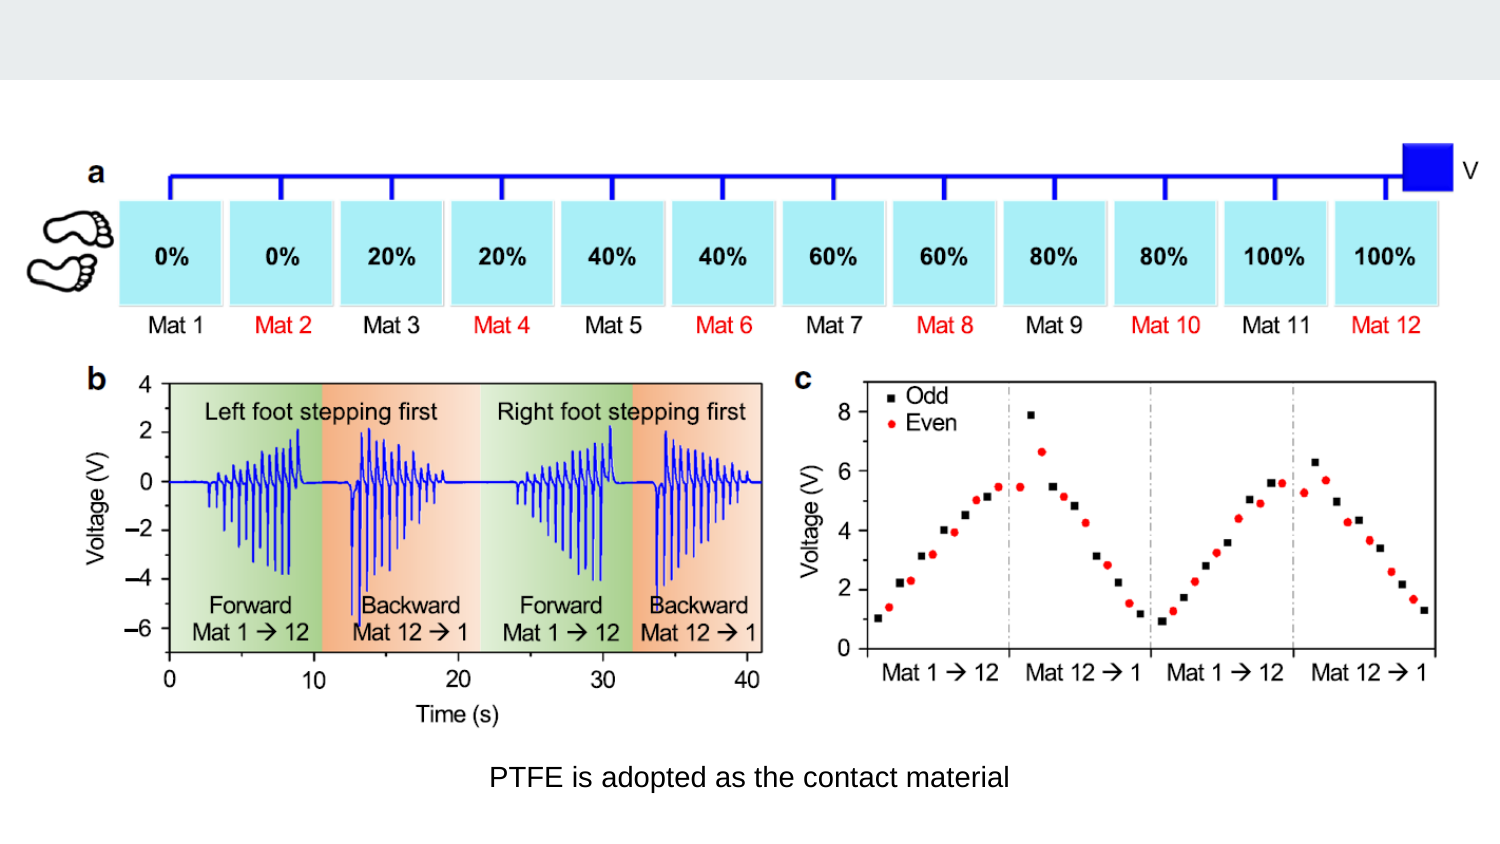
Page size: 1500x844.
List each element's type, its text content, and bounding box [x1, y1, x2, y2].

picture [0, 124, 1500, 744]
text_box PTFE is adopted as the contact material [431, 752, 1069, 809]
